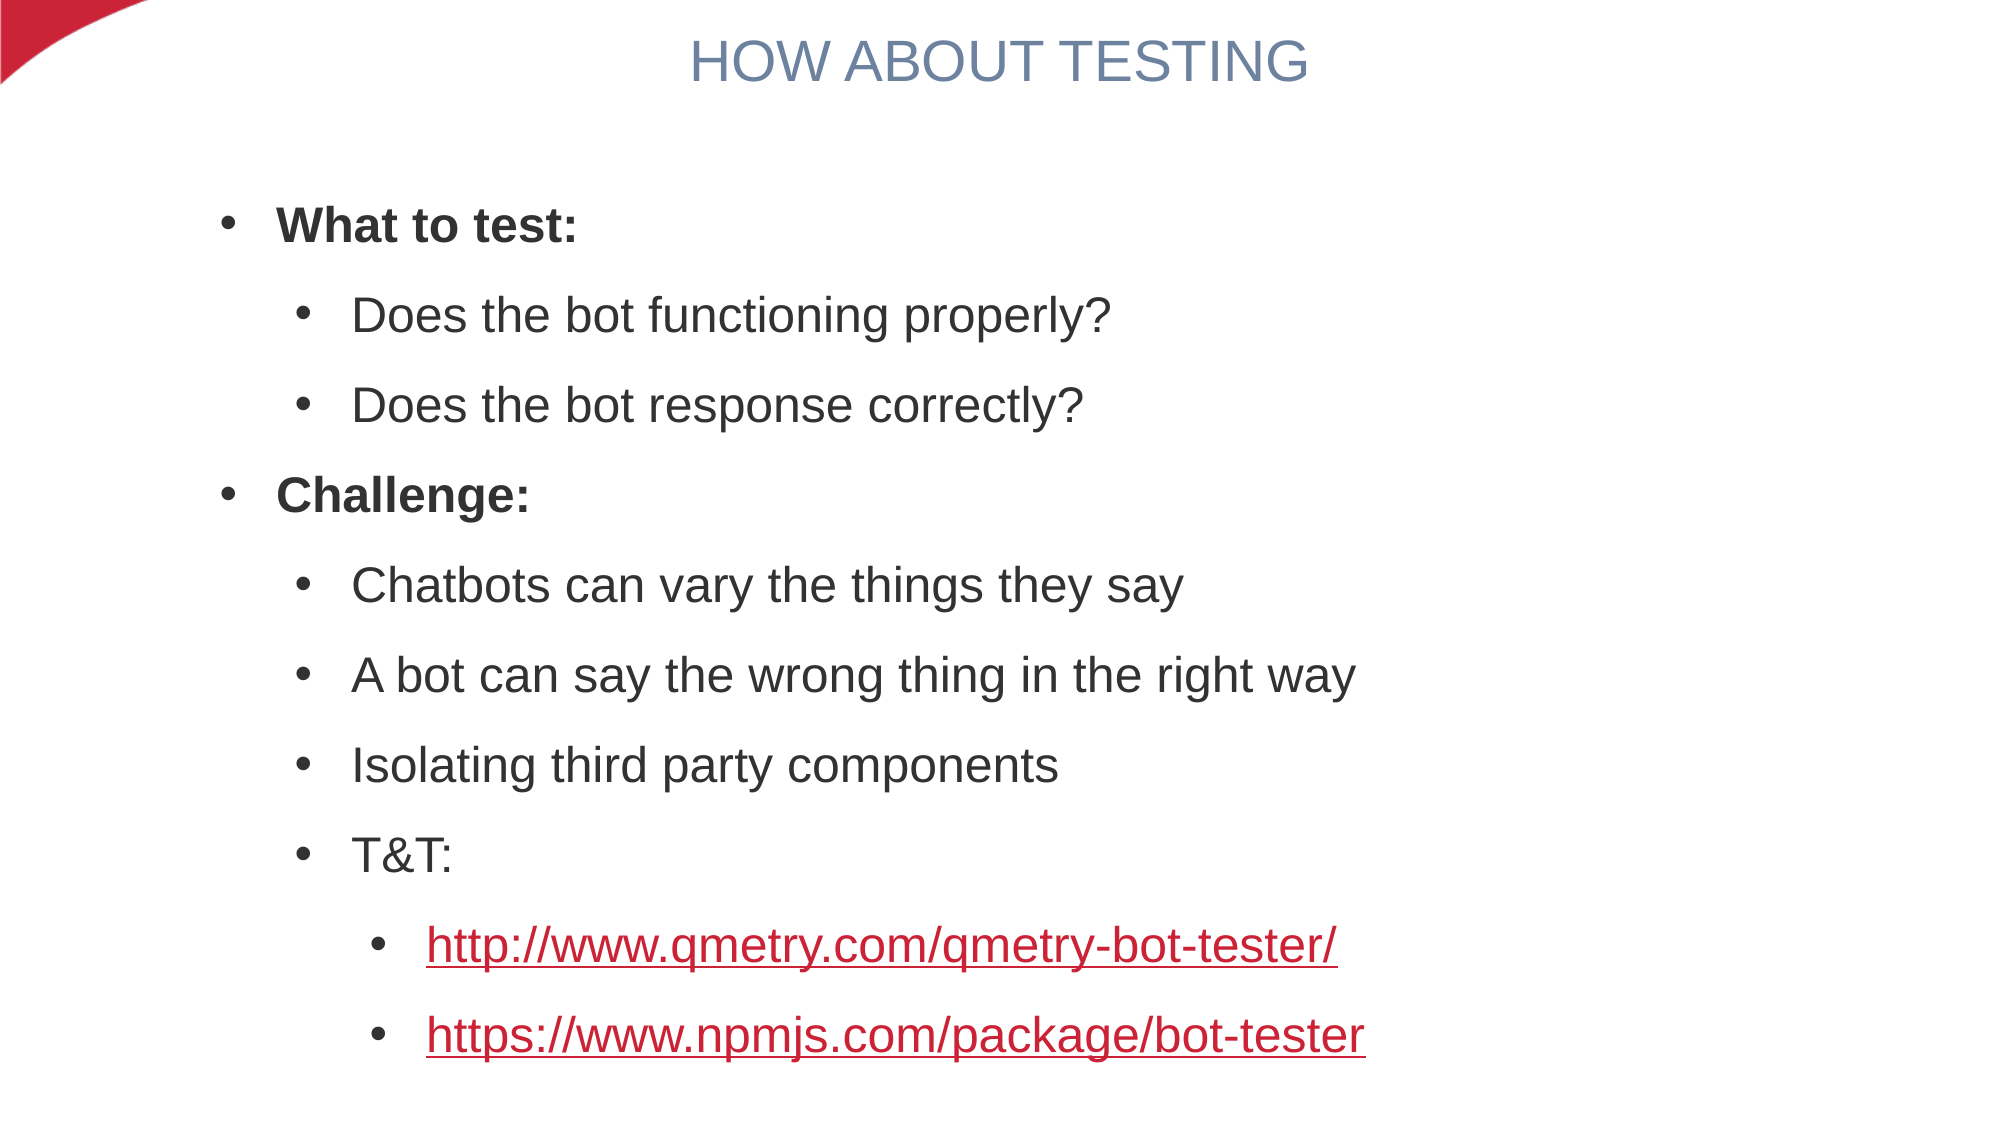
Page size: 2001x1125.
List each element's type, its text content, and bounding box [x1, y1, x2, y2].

picture [0, 0, 158, 89]
title HOW ABOUT TESTING [137, 24, 1863, 115]
text_box What to test: Does the bot functioning properly? Does the bot response correctly? Challenge: Chatbots can vary the things they say A bot can say the wrong thing in the right way Isolating third party components T&T: http://www.qmetry.com/qmetry-bot-tester/ https://www.npmjs.com/package/bot-tester [204, 155, 1796, 1071]
